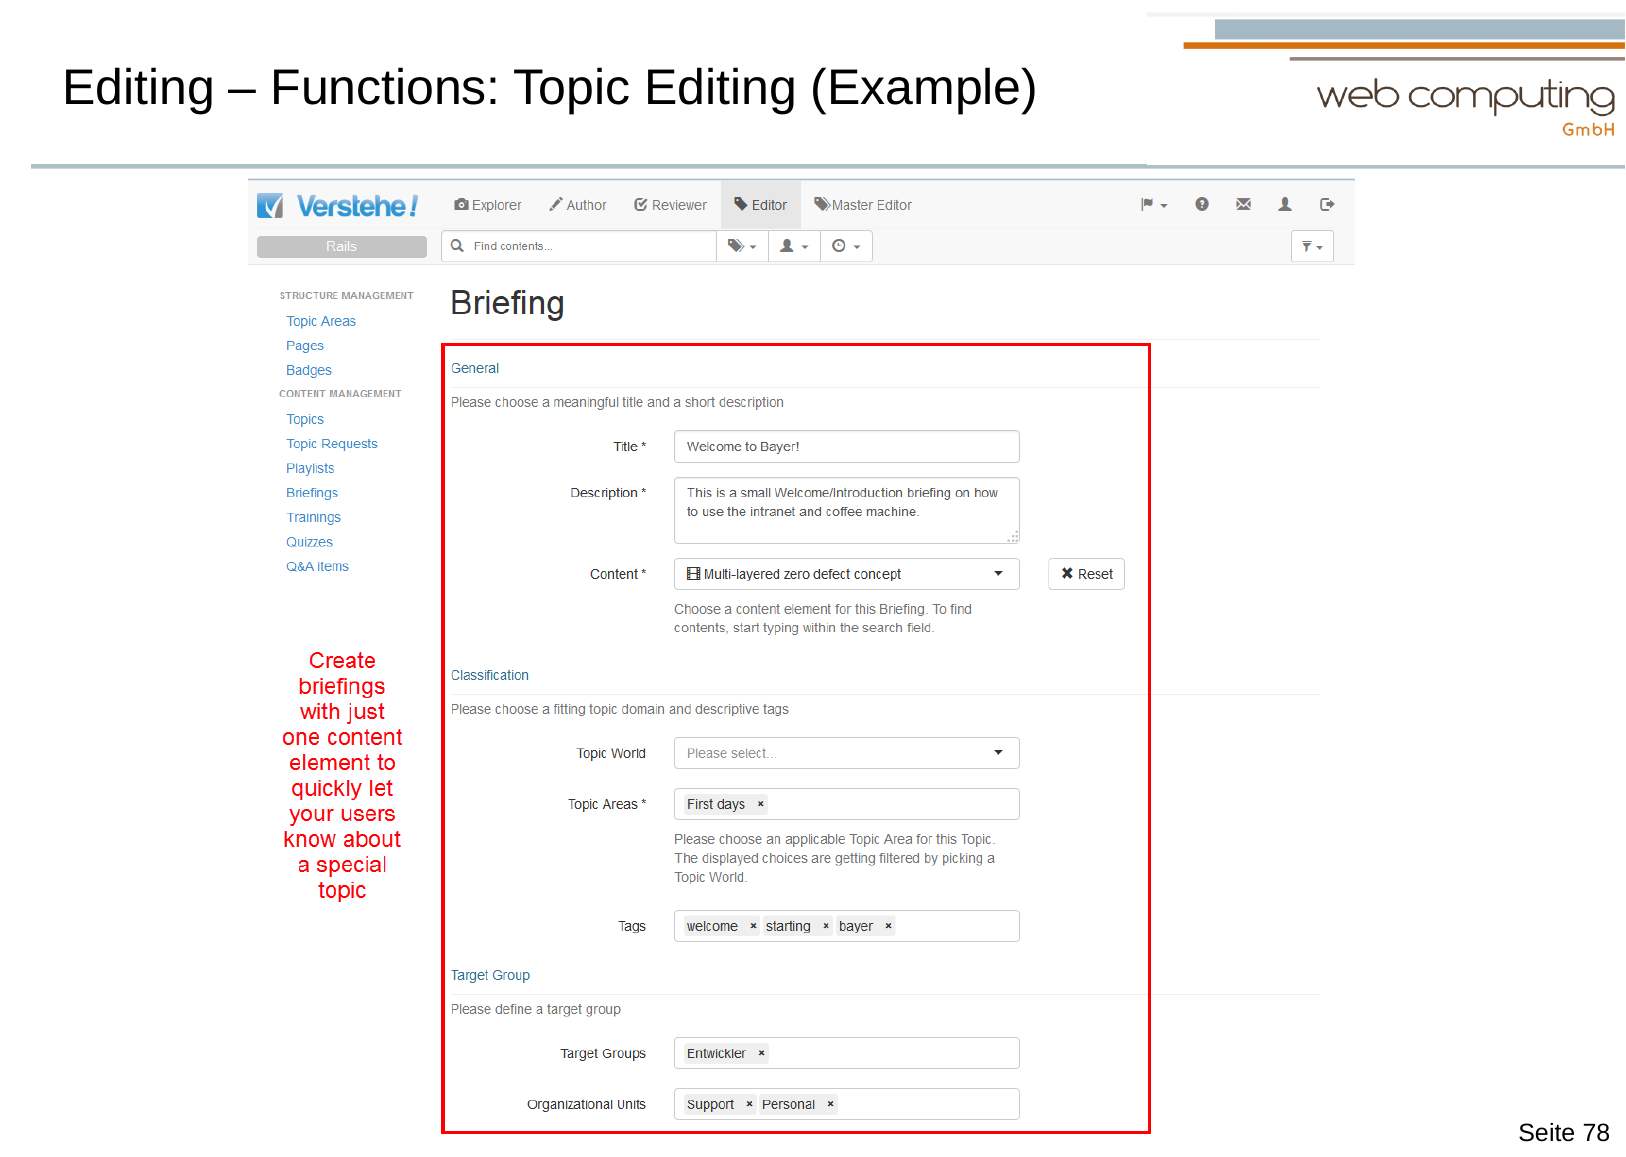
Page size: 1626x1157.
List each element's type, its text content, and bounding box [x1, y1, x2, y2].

slide_number Seite 78 [1427, 1108, 1625, 1157]
picture [248, 178, 1355, 1135]
title Editing – Functions: Topic Editing (Example) [47, 26, 1148, 143]
picture [1147, 5, 1625, 165]
